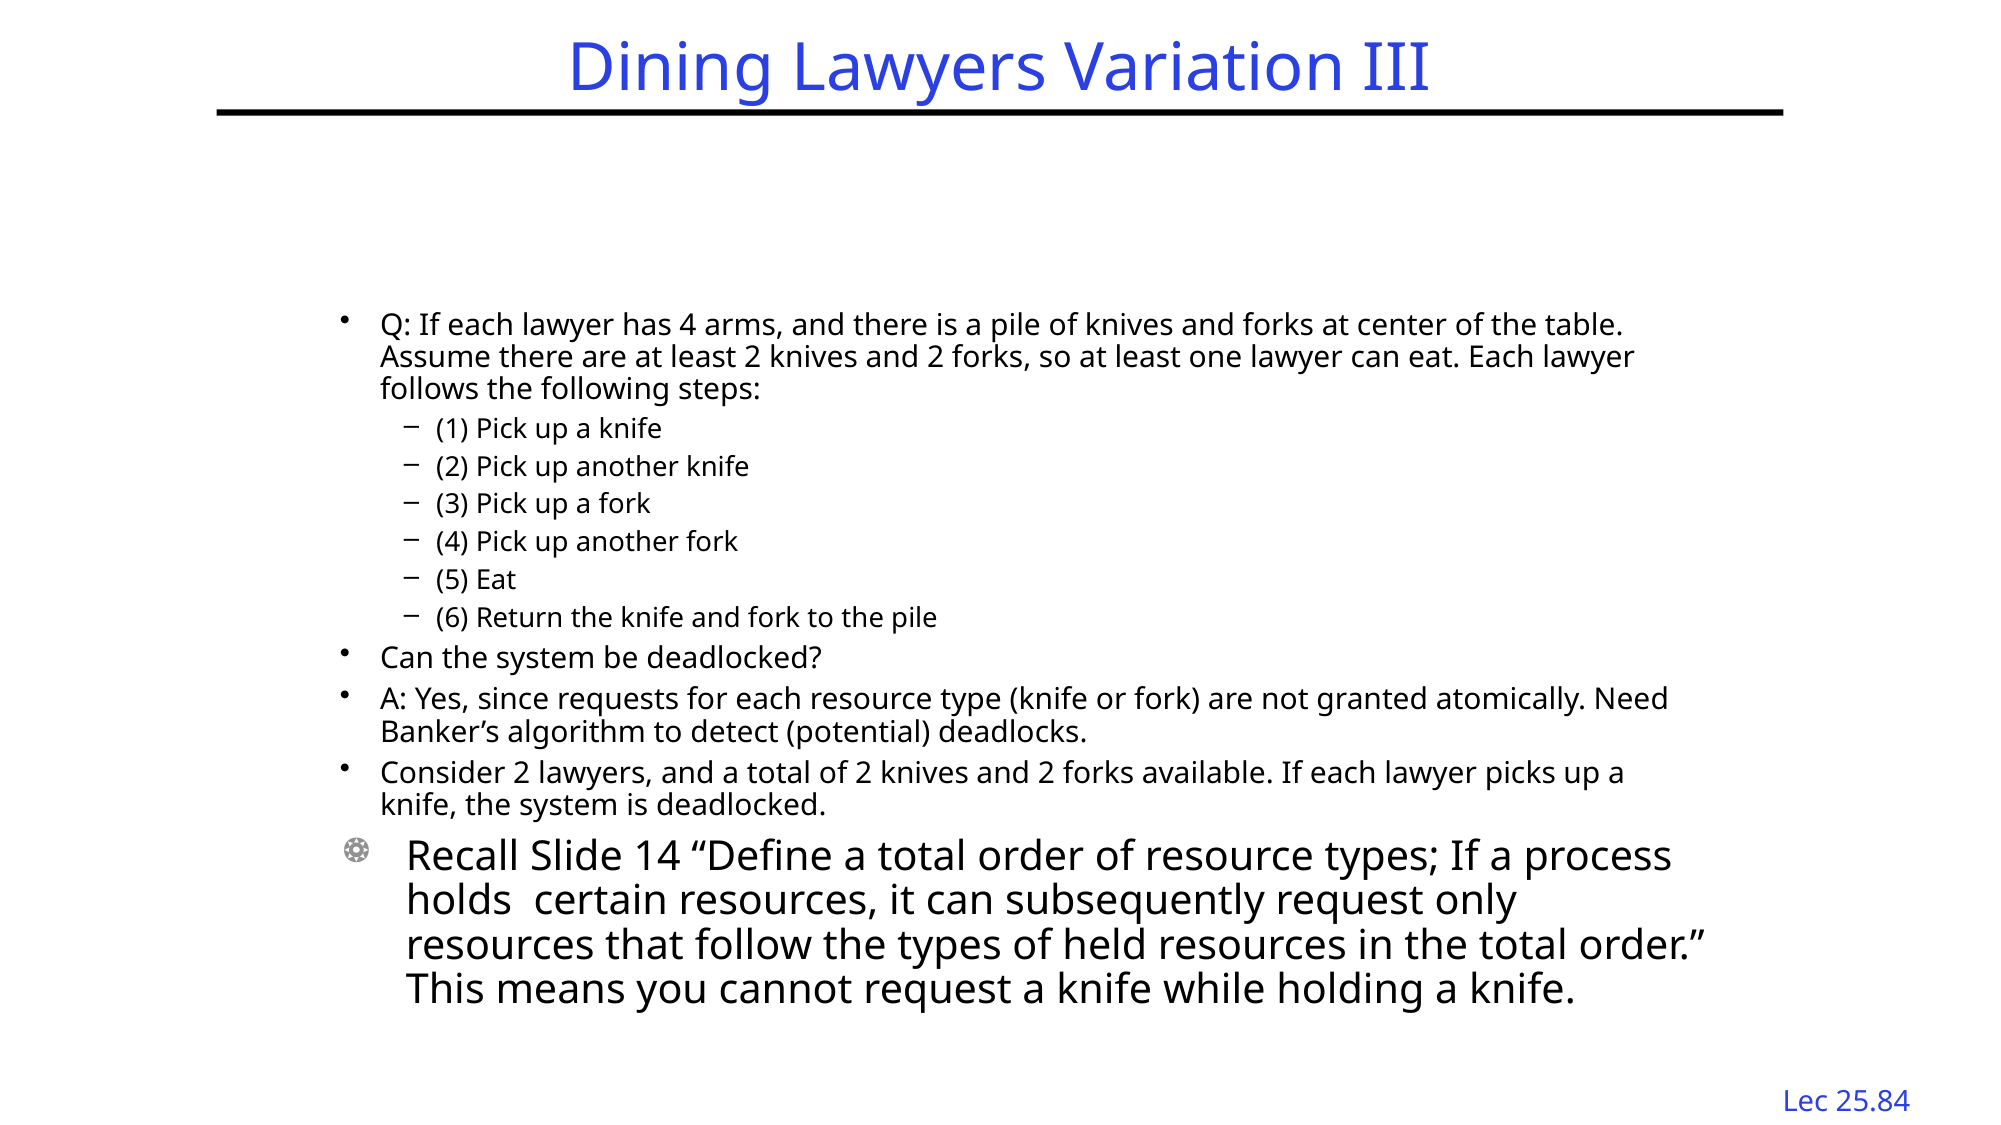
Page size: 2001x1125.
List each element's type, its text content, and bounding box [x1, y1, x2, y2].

list Q: If each lawyer has 4 arms, and there is a pile of knives and forks at center of the table. Assume there are at least 2 knives and 2 forks, so at least one lawyer can eat. Each lawyer follows the following steps: (1) Pick up a knife (2) Pick up another knife (3) Pick up a fork (4) Pick up another fork (5) Eat (6) Return the knife and fork to the pile Can the system be deadlocked? A: Yes, since requests for each resource type (knife or fork) are not granted atomically. Need Banker’s algorithm to detect (potential) deadlocks. Consider 2 lawyers, and a total of 2 knives and 2 forks available. If each lawyer picks up a knife, the system is deadlocked. Recall Slide 14 “Define a total order of resource types; If a process holds certain resources, it can subsequently request only resources that follow the types of held resources in the total order.” This means you cannot request a knife while holding a knife. [324, 302, 1725, 1050]
title Dining Lawyers Variation III [216, 24, 1784, 113]
